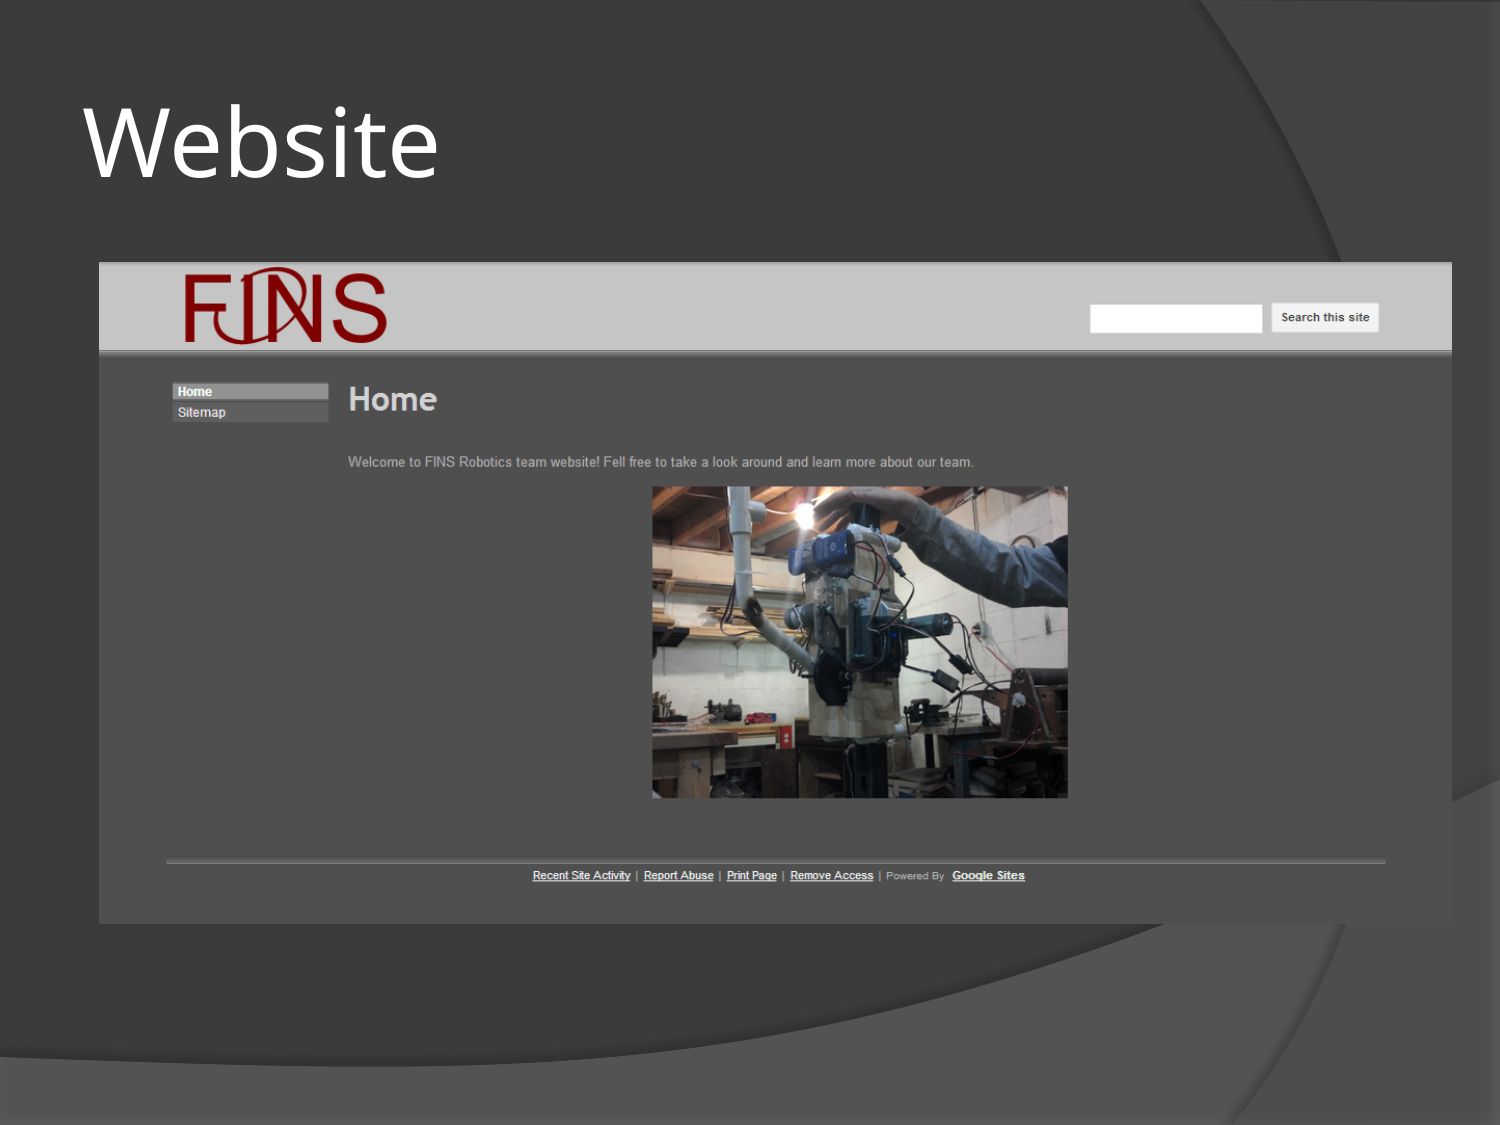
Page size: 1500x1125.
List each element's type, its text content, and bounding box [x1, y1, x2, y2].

picture [99, 262, 1453, 924]
title Website [75, 45, 1300, 233]
